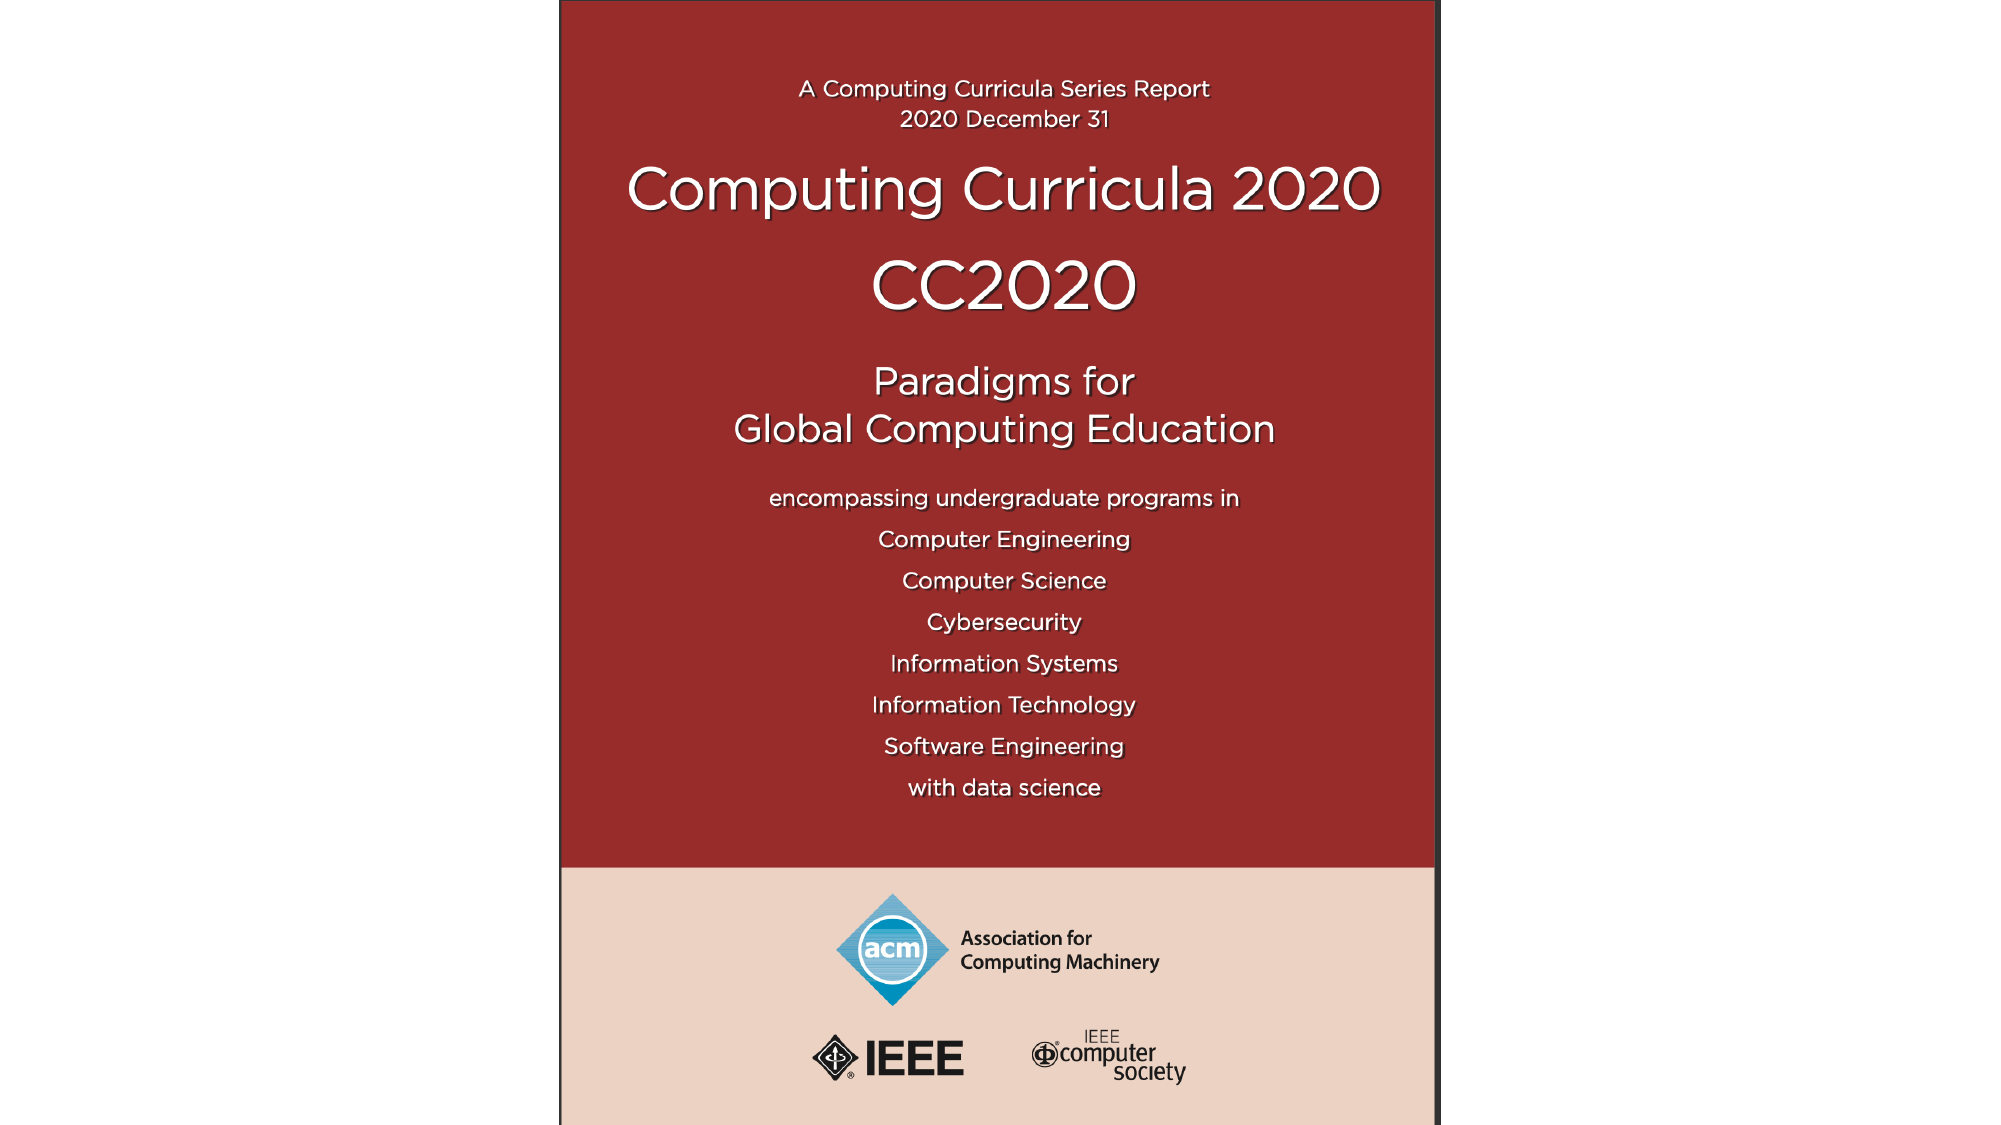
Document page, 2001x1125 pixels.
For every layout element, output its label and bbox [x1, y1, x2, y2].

picture [559, 0, 1441, 1125]
